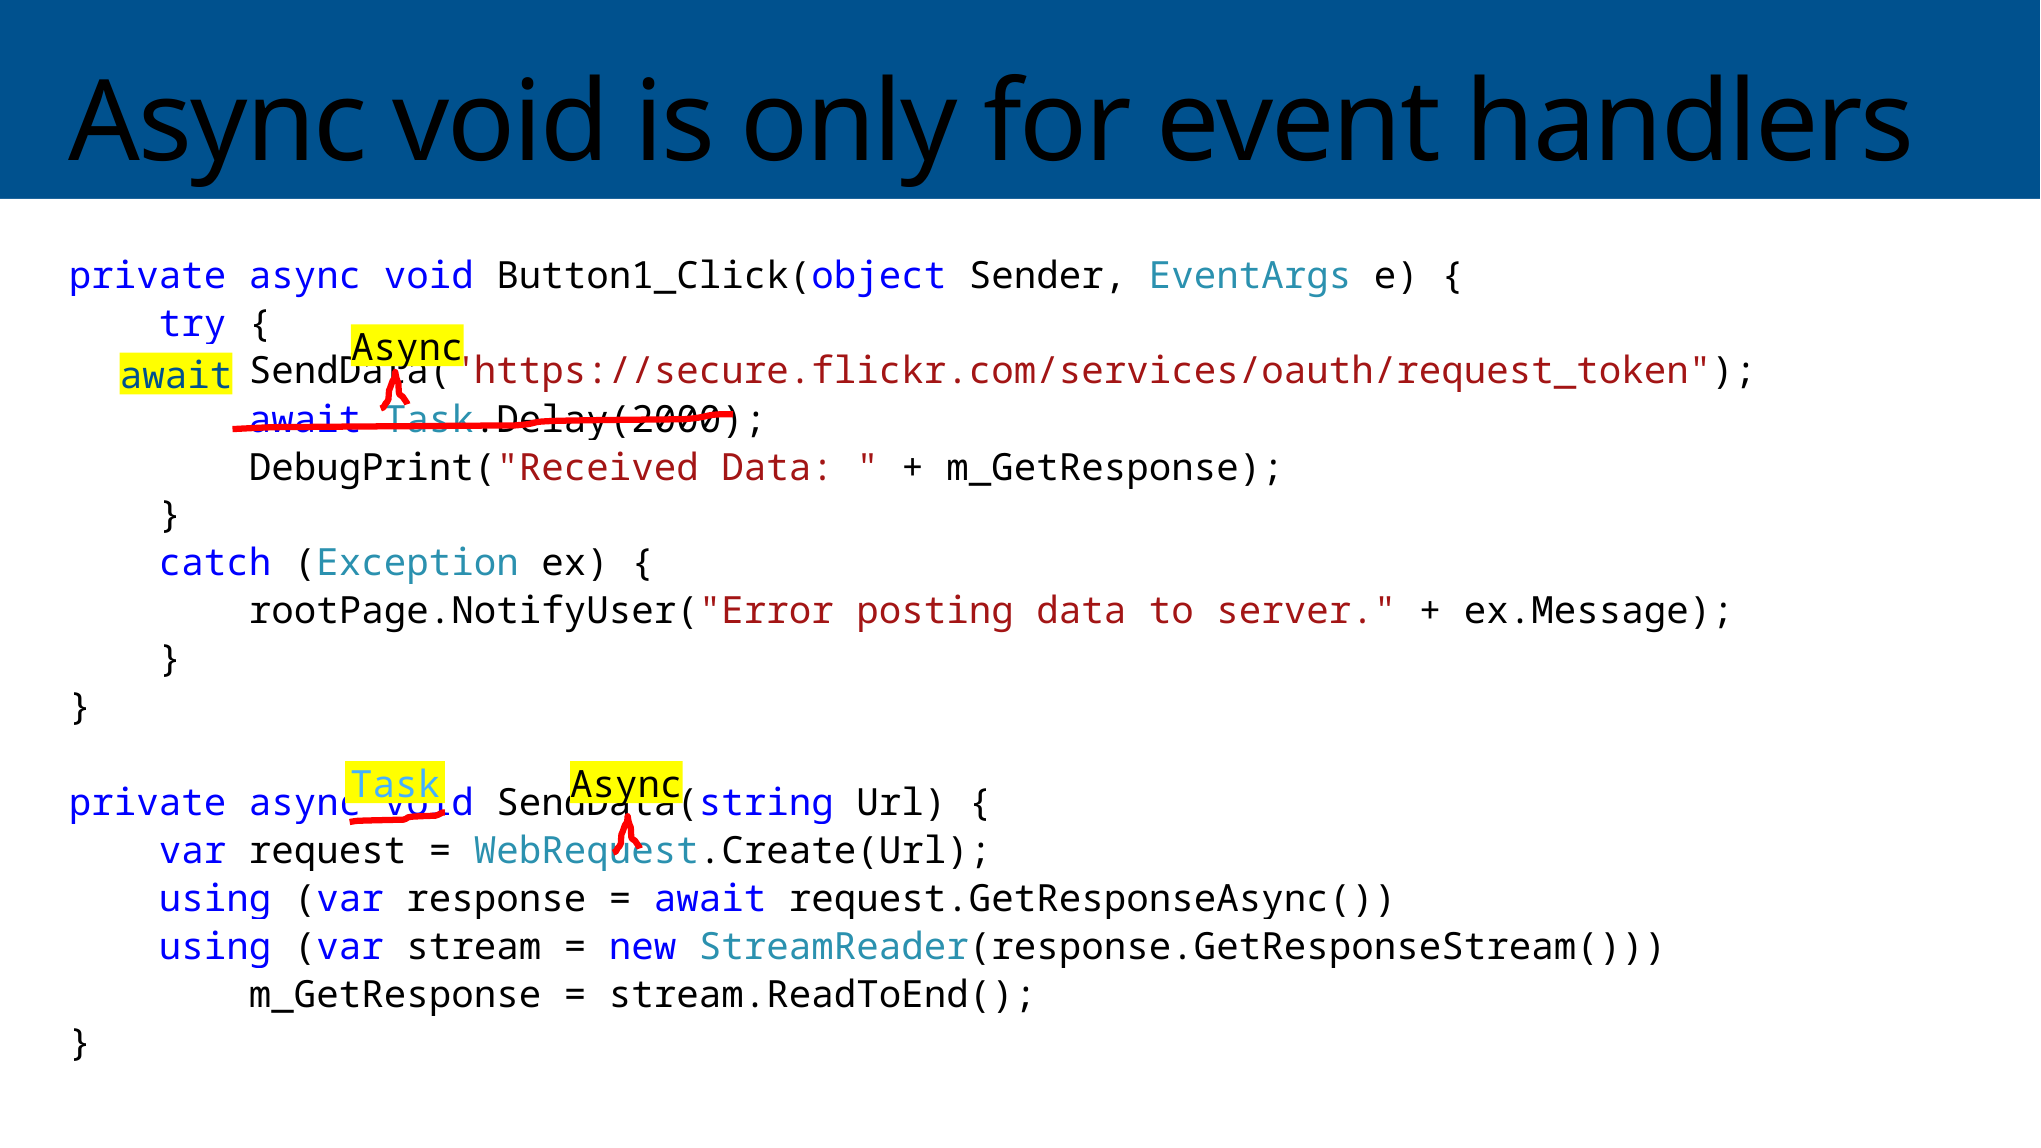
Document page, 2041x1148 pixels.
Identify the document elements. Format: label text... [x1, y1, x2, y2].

title Async void is only for event handlers [45, 48, 1996, 199]
text_box await [119, 352, 233, 395]
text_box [344, 760, 446, 823]
list private async void Button1_Click(object Sender, EventArgs e) { try { SendData("https://secure.flickr.com/services/oauth/request_token"); await Task.Delay(2000); DebugPrint("Received Data: " + m_GetResponse); } catch (Exception ex) { rootPage.NotifyUser("Error posting data to server." + ex.Message); } } private async void SendData(string Url) { var request = WebRequest.Create(Url); using (var response = await request.GetResponseAsync()) using (var stream = new StreamReader(response.GetResponseStream())) m_GetResponse = stream.ReadToEnd(); } [45, 200, 1996, 1113]
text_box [350, 324, 464, 409]
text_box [569, 760, 684, 853]
text_box [232, 413, 734, 430]
